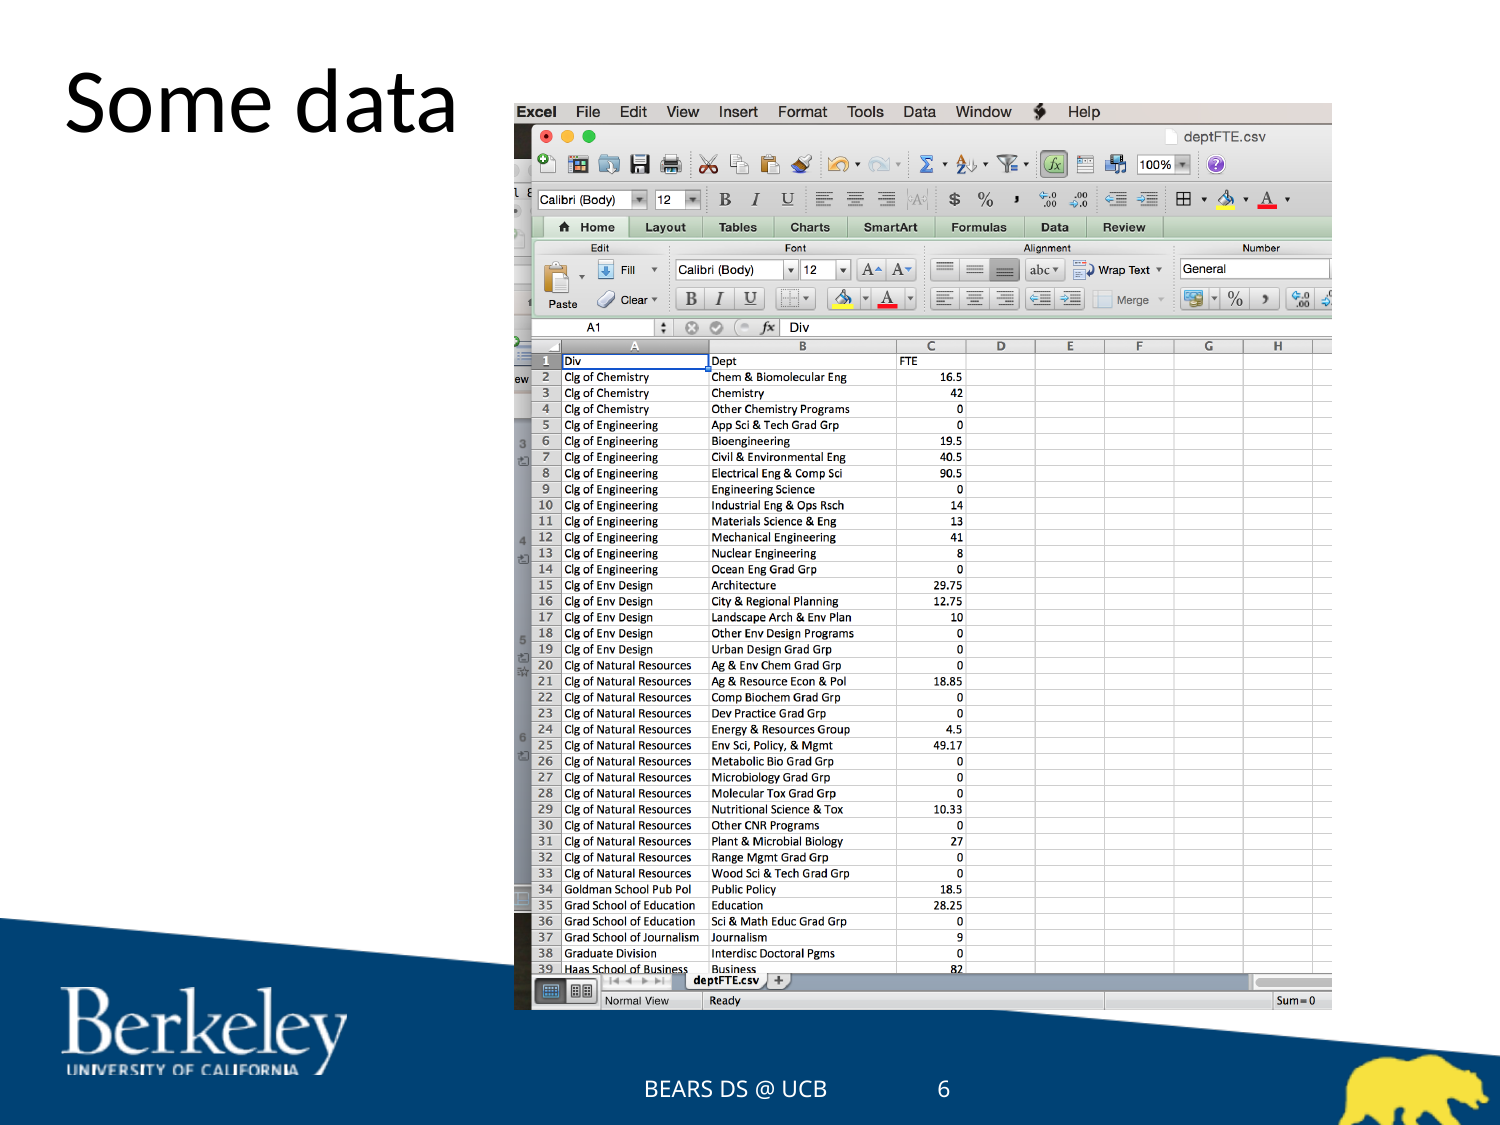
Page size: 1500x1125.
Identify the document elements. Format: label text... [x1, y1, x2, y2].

slide_number 6 [922, 1067, 993, 1125]
title Some data [49, 24, 1436, 166]
footer BEARS DS @ UCB [629, 1067, 919, 1125]
picture [1334, 1050, 1500, 1125]
picture [513, 103, 1332, 1010]
